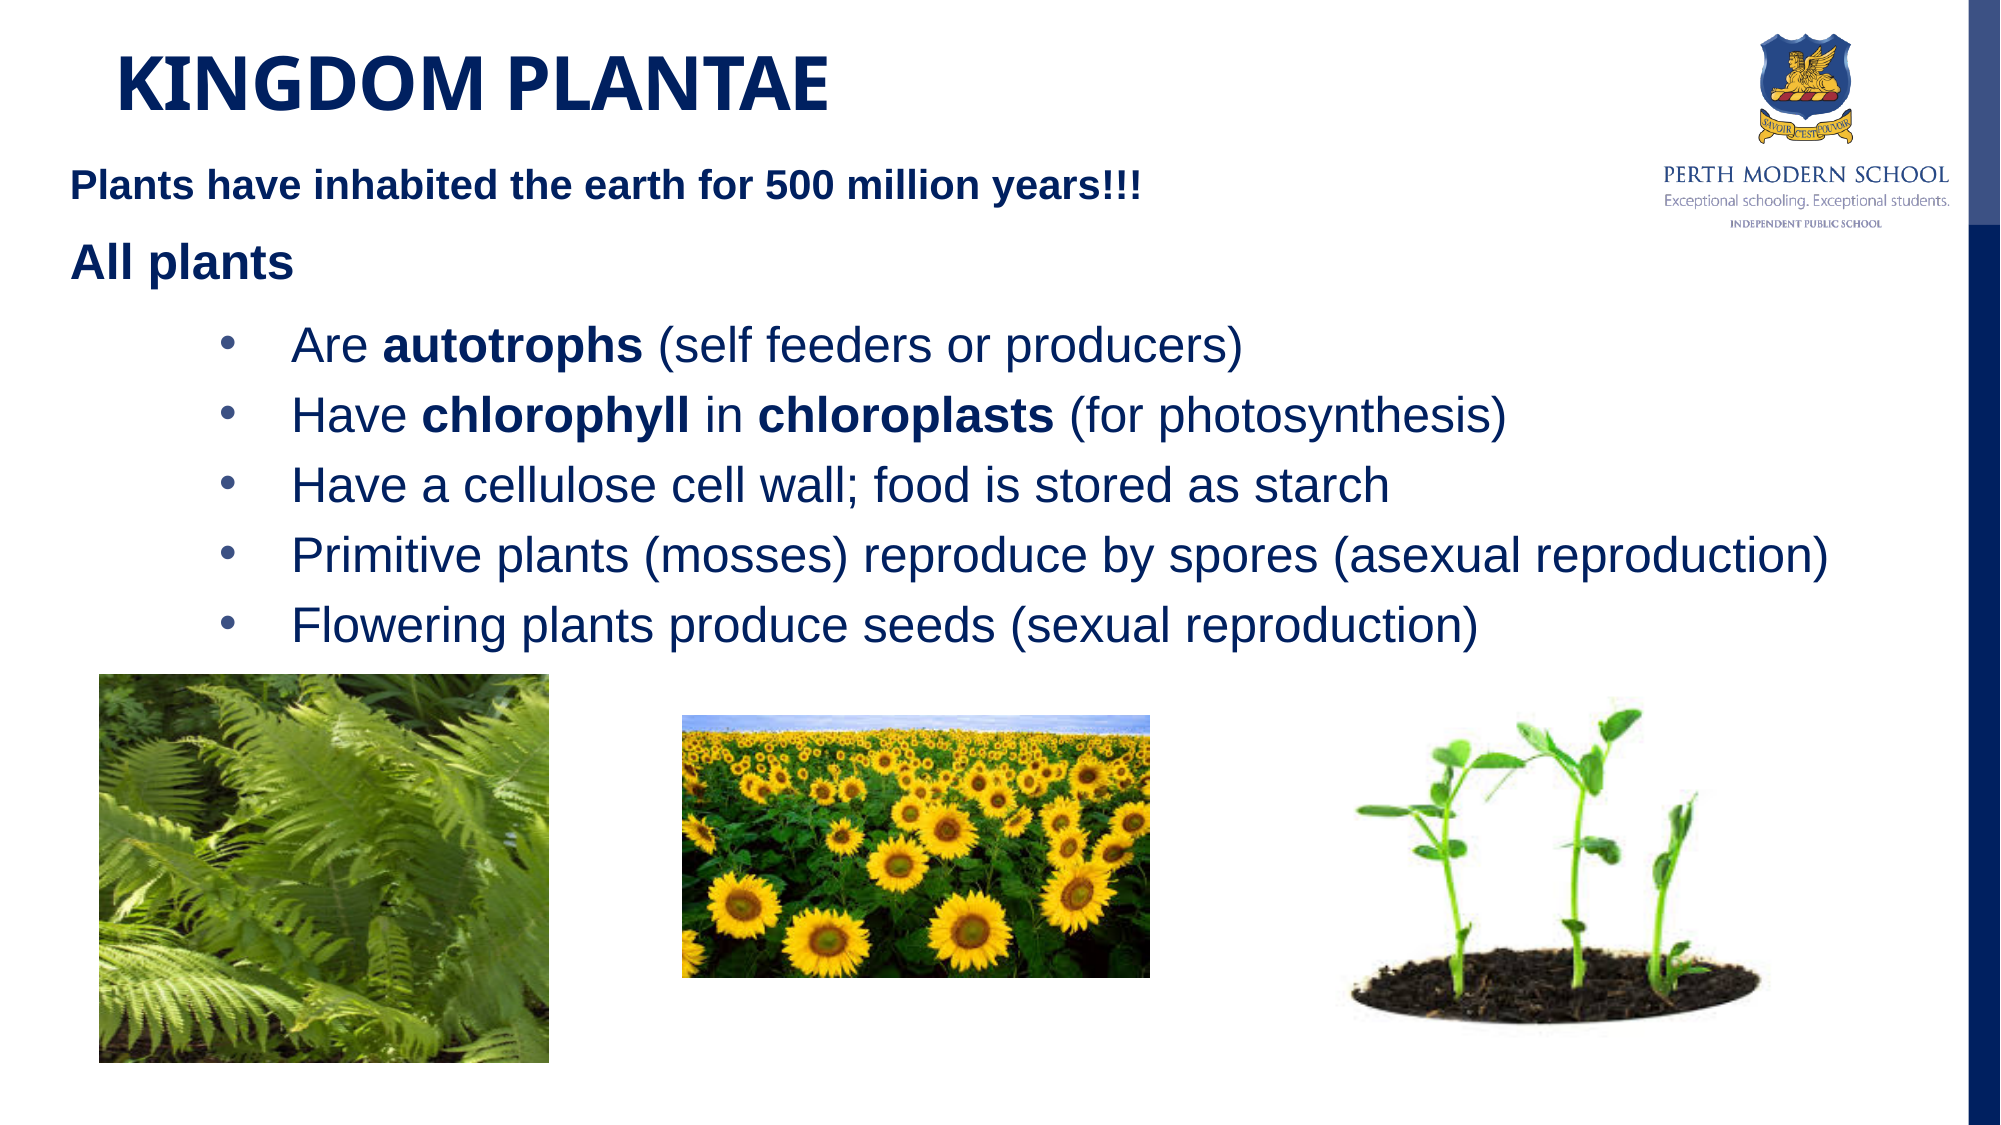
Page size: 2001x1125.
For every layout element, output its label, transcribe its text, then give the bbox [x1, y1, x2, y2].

list Plants have inhabited the earth for 500 million years!!! All plants Are autotrophs (self feeders or producers) Have chlorophyll in chloroplasts (for photosynthesis) Have a cellulose cell wall; food is stored as starch Primitive plants (mosses) reproduce by spores (asexual reproduction) Flowering plants produce seeds (sexual reproduction) [54, 149, 1931, 1059]
picture [99, 674, 550, 1063]
picture [1281, 666, 1839, 1063]
title Kingdom Plantae [99, 0, 1900, 133]
picture [1652, 22, 1962, 240]
picture [681, 714, 1150, 979]
